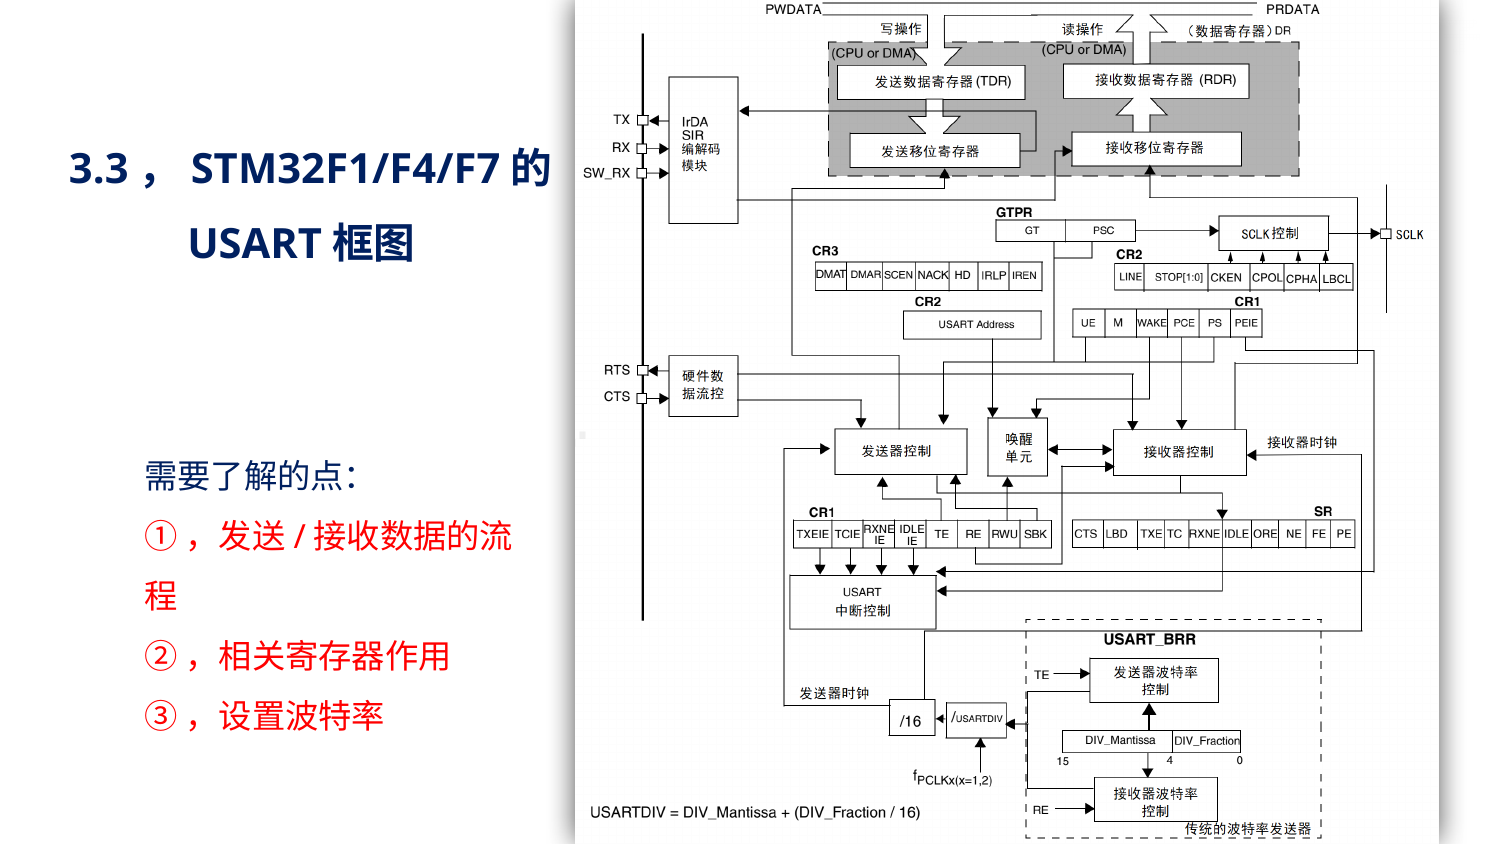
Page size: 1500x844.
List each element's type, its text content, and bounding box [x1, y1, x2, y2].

picture [575, 0, 1480, 844]
text_box 需要了解的点： ①，发送/接收数据的流程 ②，相关寄存器作用 ③，设置波特率 [129, 428, 552, 743]
text_box 3.3，STM32F1/F4/F7的 USART框图 [61, 113, 552, 271]
